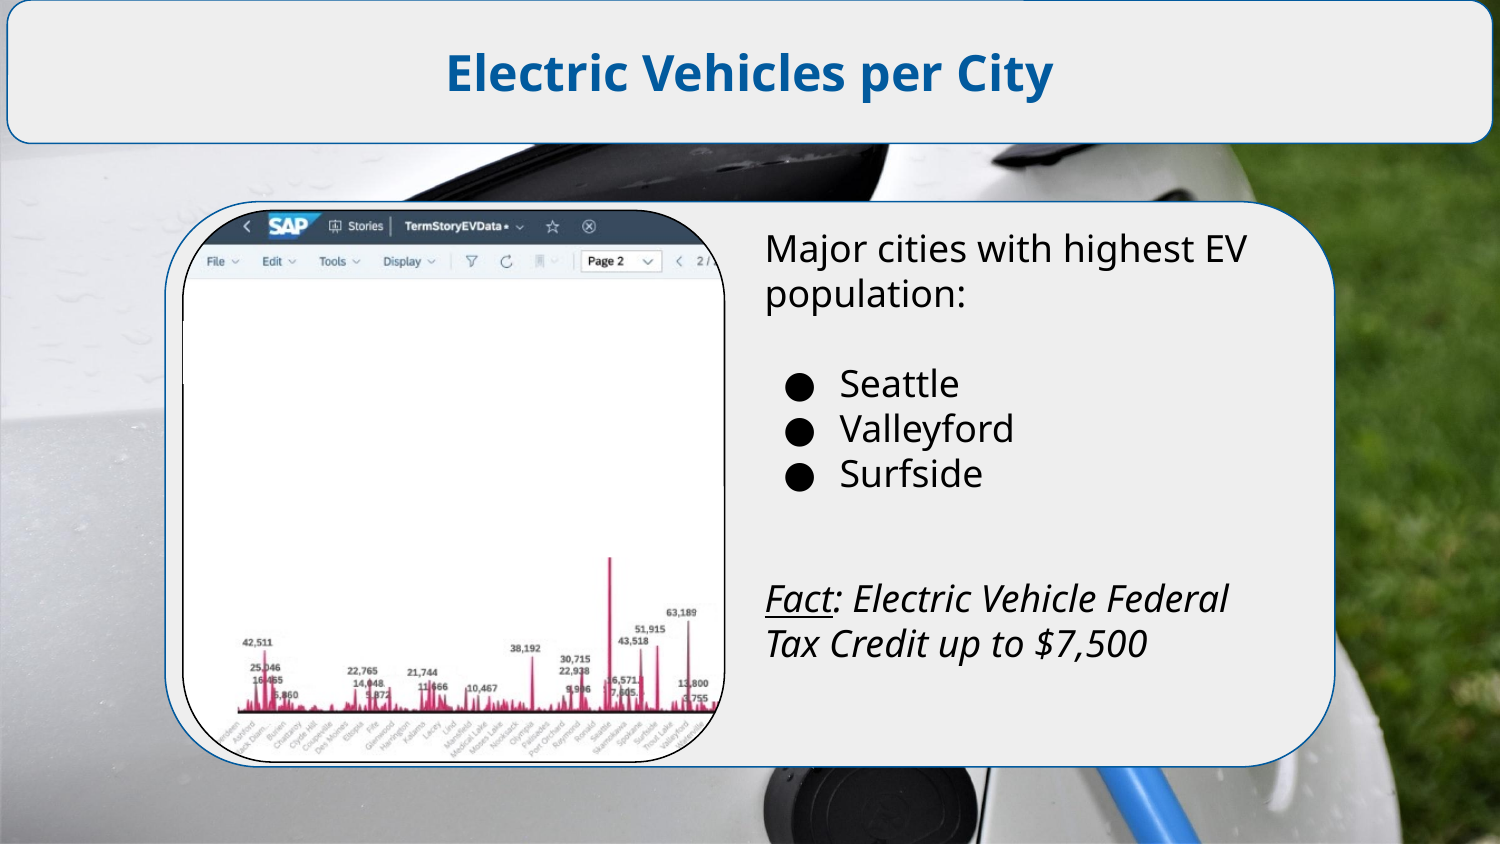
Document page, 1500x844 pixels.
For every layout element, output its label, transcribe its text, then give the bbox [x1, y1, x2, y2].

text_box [164, 201, 1336, 768]
picture [0, 0, 1500, 844]
text_box Electric Vehicles per City [7, 0, 1500, 144]
